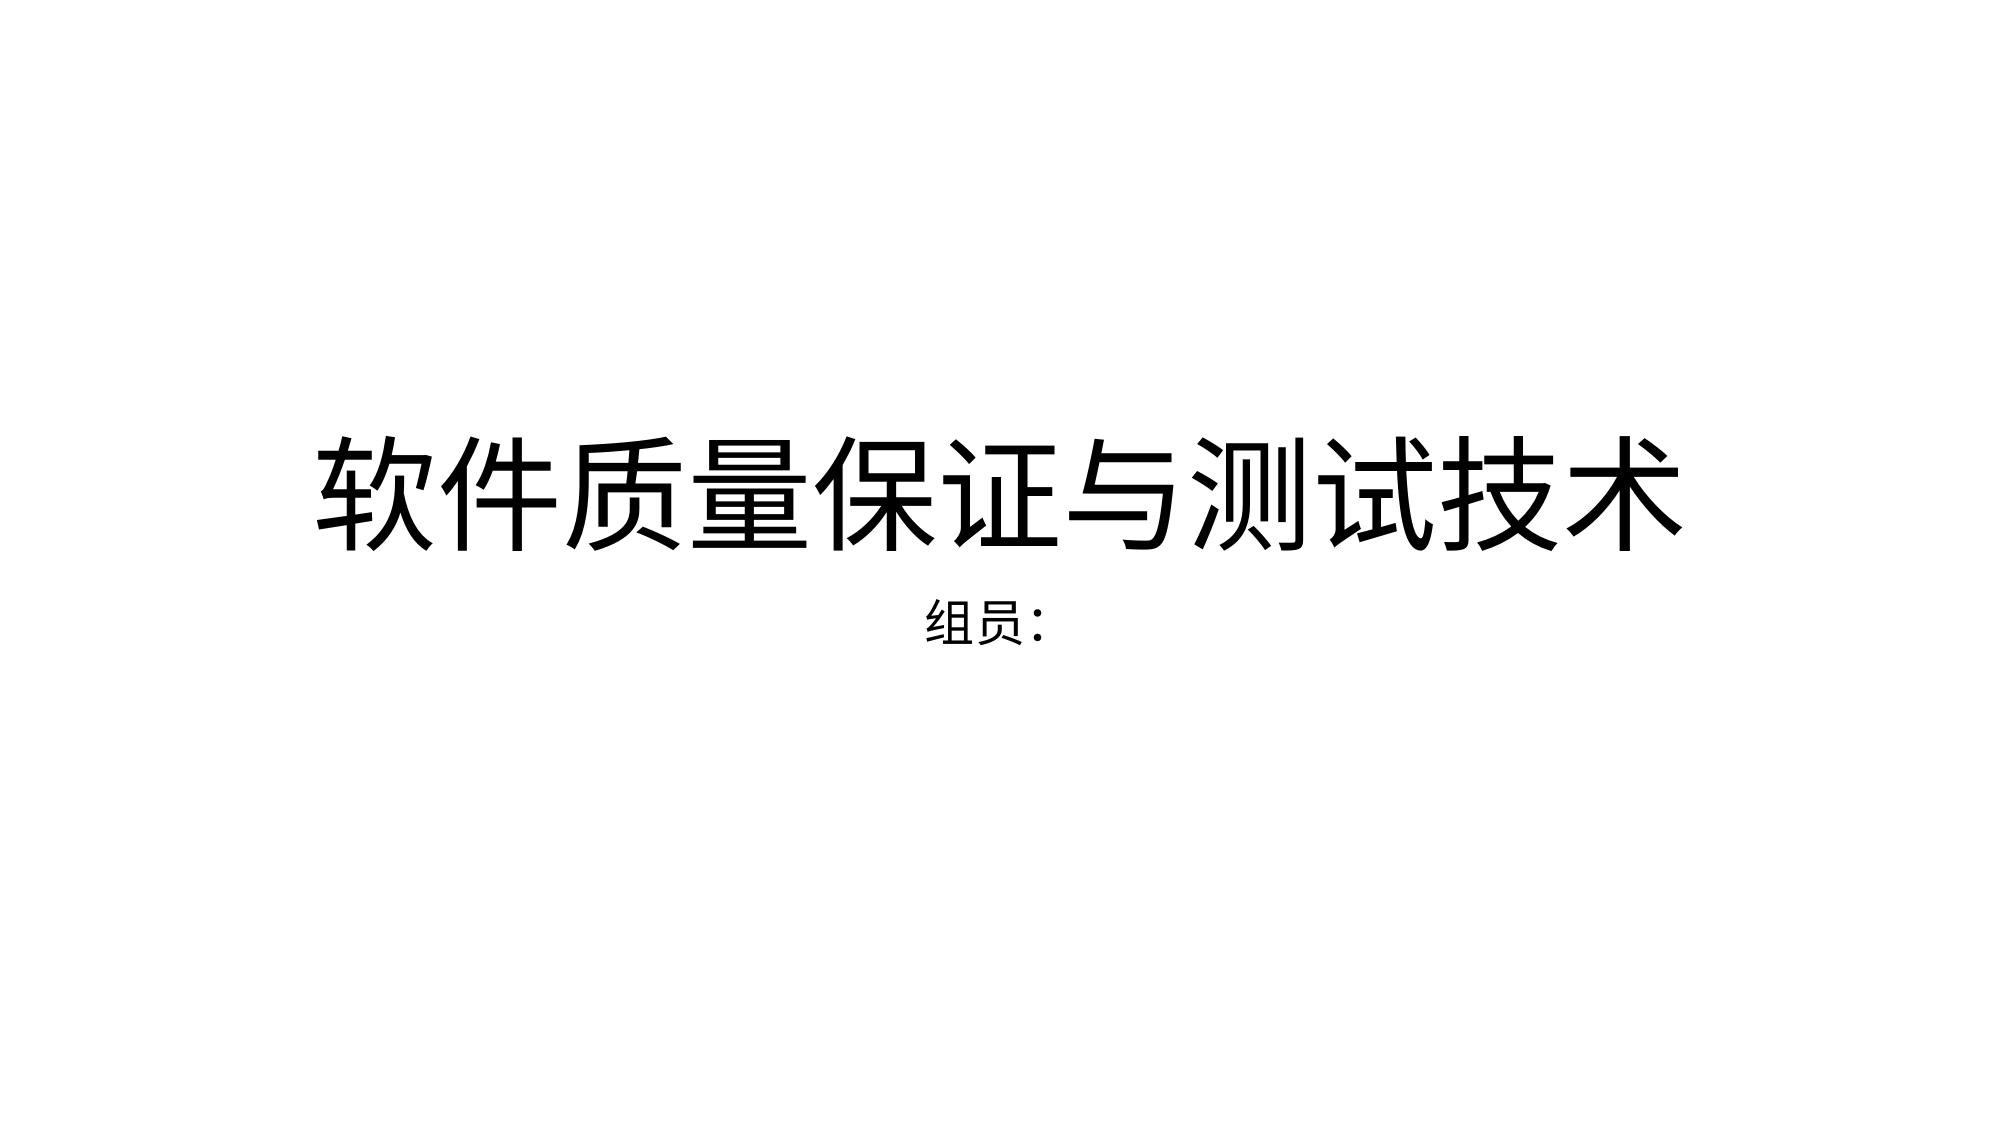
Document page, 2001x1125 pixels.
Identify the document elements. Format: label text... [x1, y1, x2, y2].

title 软件质量保证与测试技术 [249, 184, 1750, 576]
subtitle 组员： [249, 590, 1750, 863]
